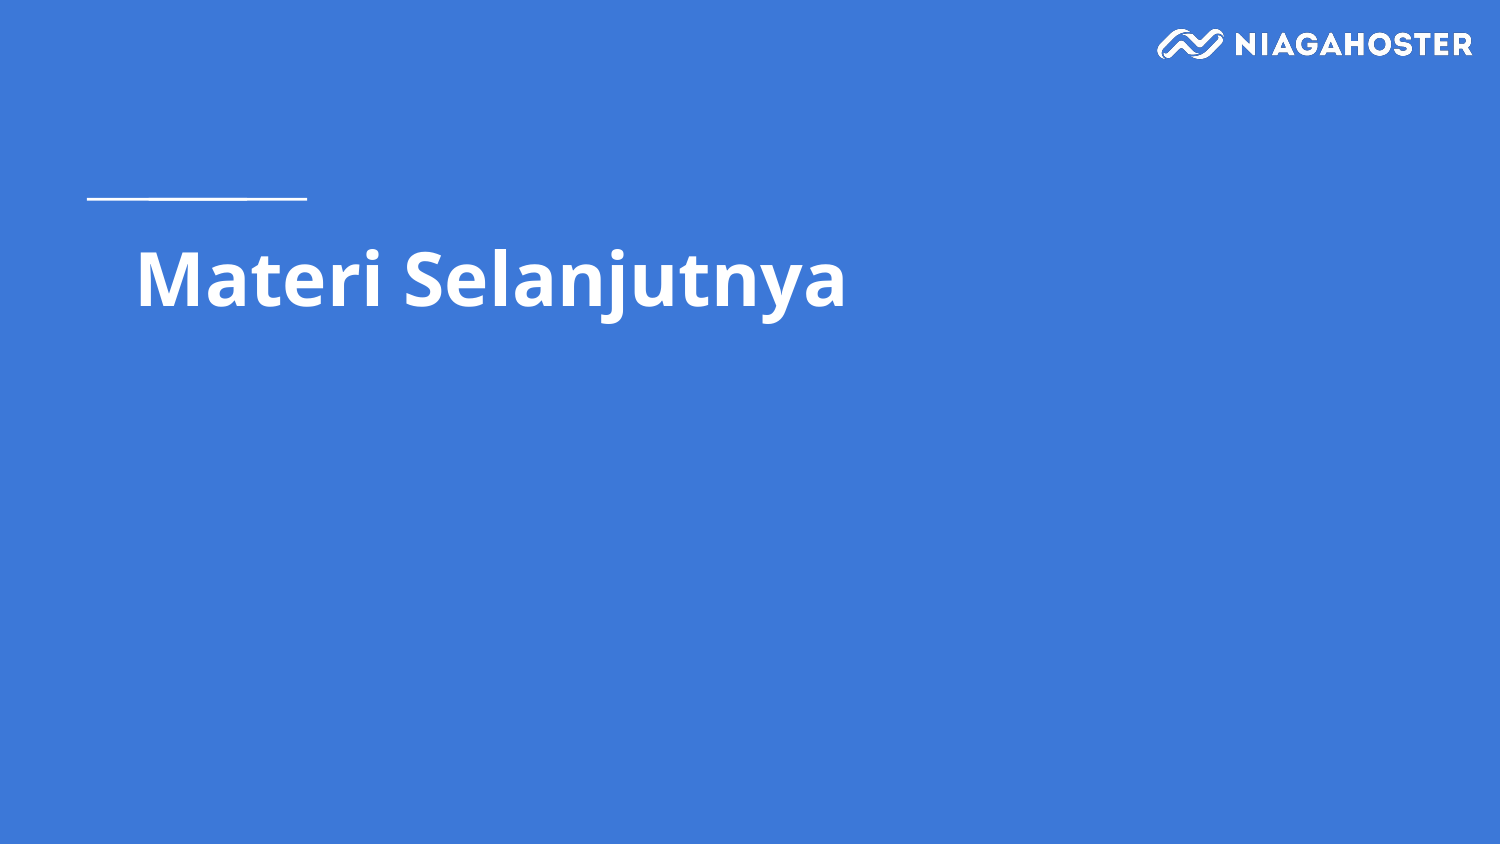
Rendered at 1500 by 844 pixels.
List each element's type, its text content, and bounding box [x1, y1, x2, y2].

title Materi Selanjutnya [119, 216, 1381, 466]
picture [1130, 0, 1500, 89]
